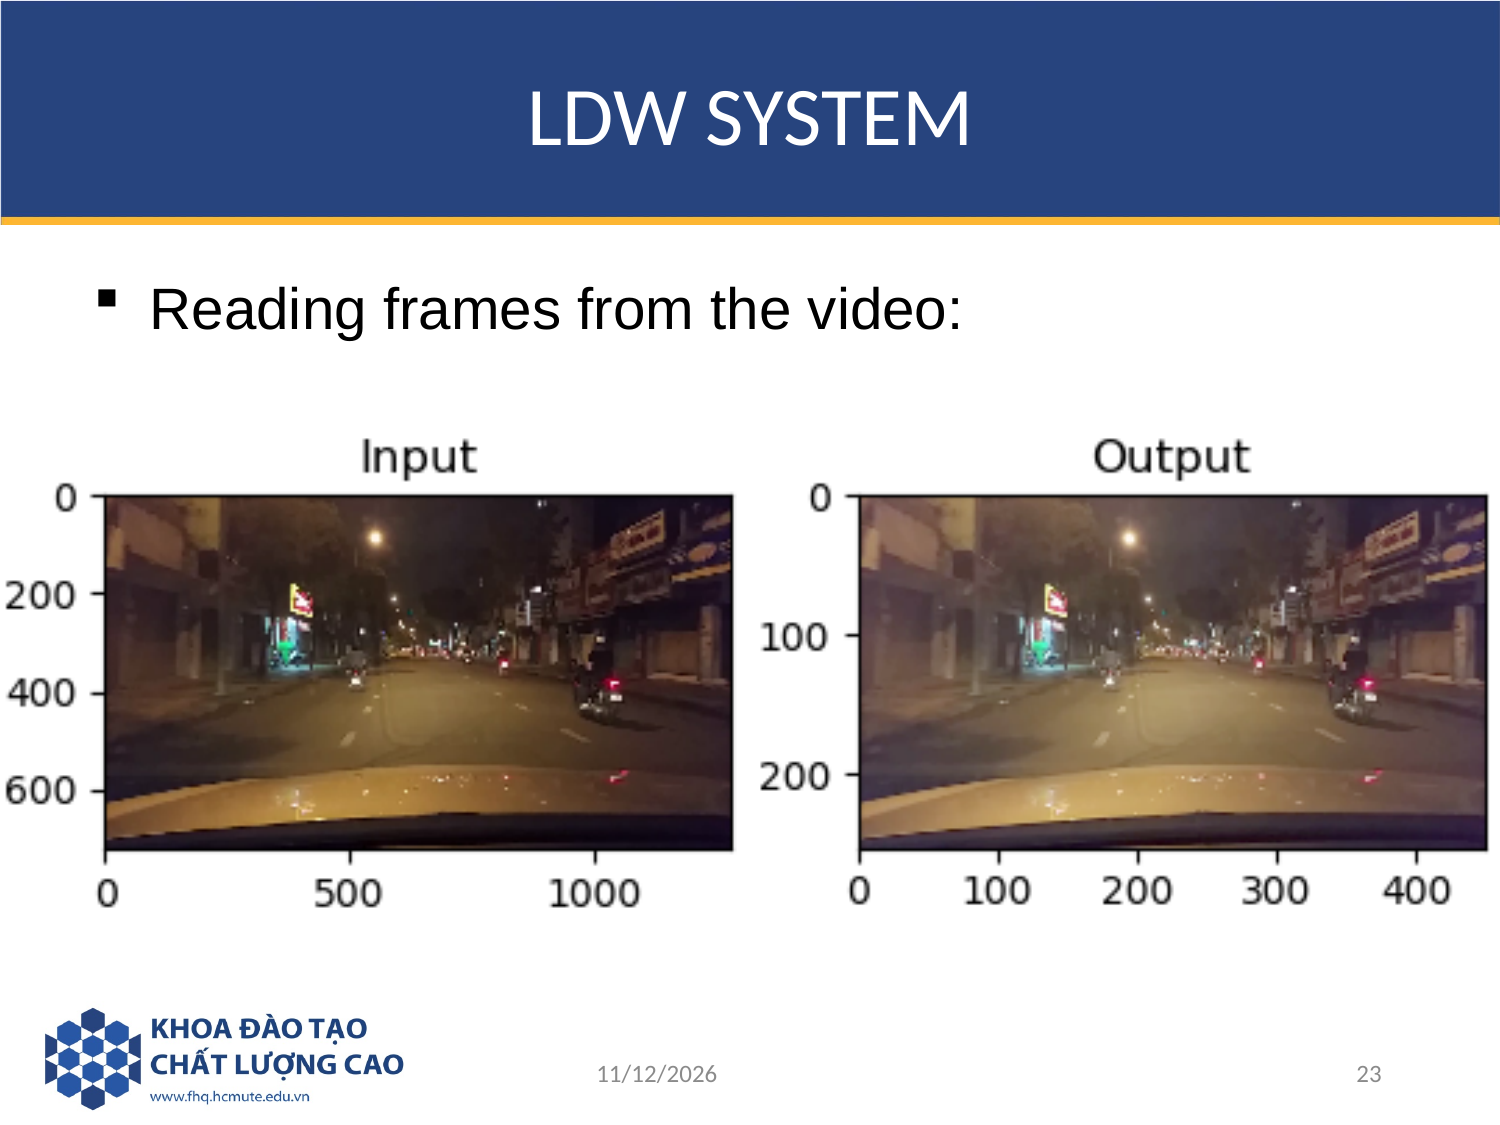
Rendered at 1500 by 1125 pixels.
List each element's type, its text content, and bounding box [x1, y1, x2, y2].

text_box LDW SYSTEM [37, 54, 637, 170]
text_box Reading frames from the video: [78, 263, 637, 349]
picture [37, 999, 413, 1118]
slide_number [581, 1042, 919, 1103]
picture [0, 0, 1499, 919]
slide_number 23 [1059, 1042, 1397, 1103]
text_box Reading frames from the video: [863, 263, 1237, 349]
text_box LDW SYSTEM [863, 54, 1464, 170]
